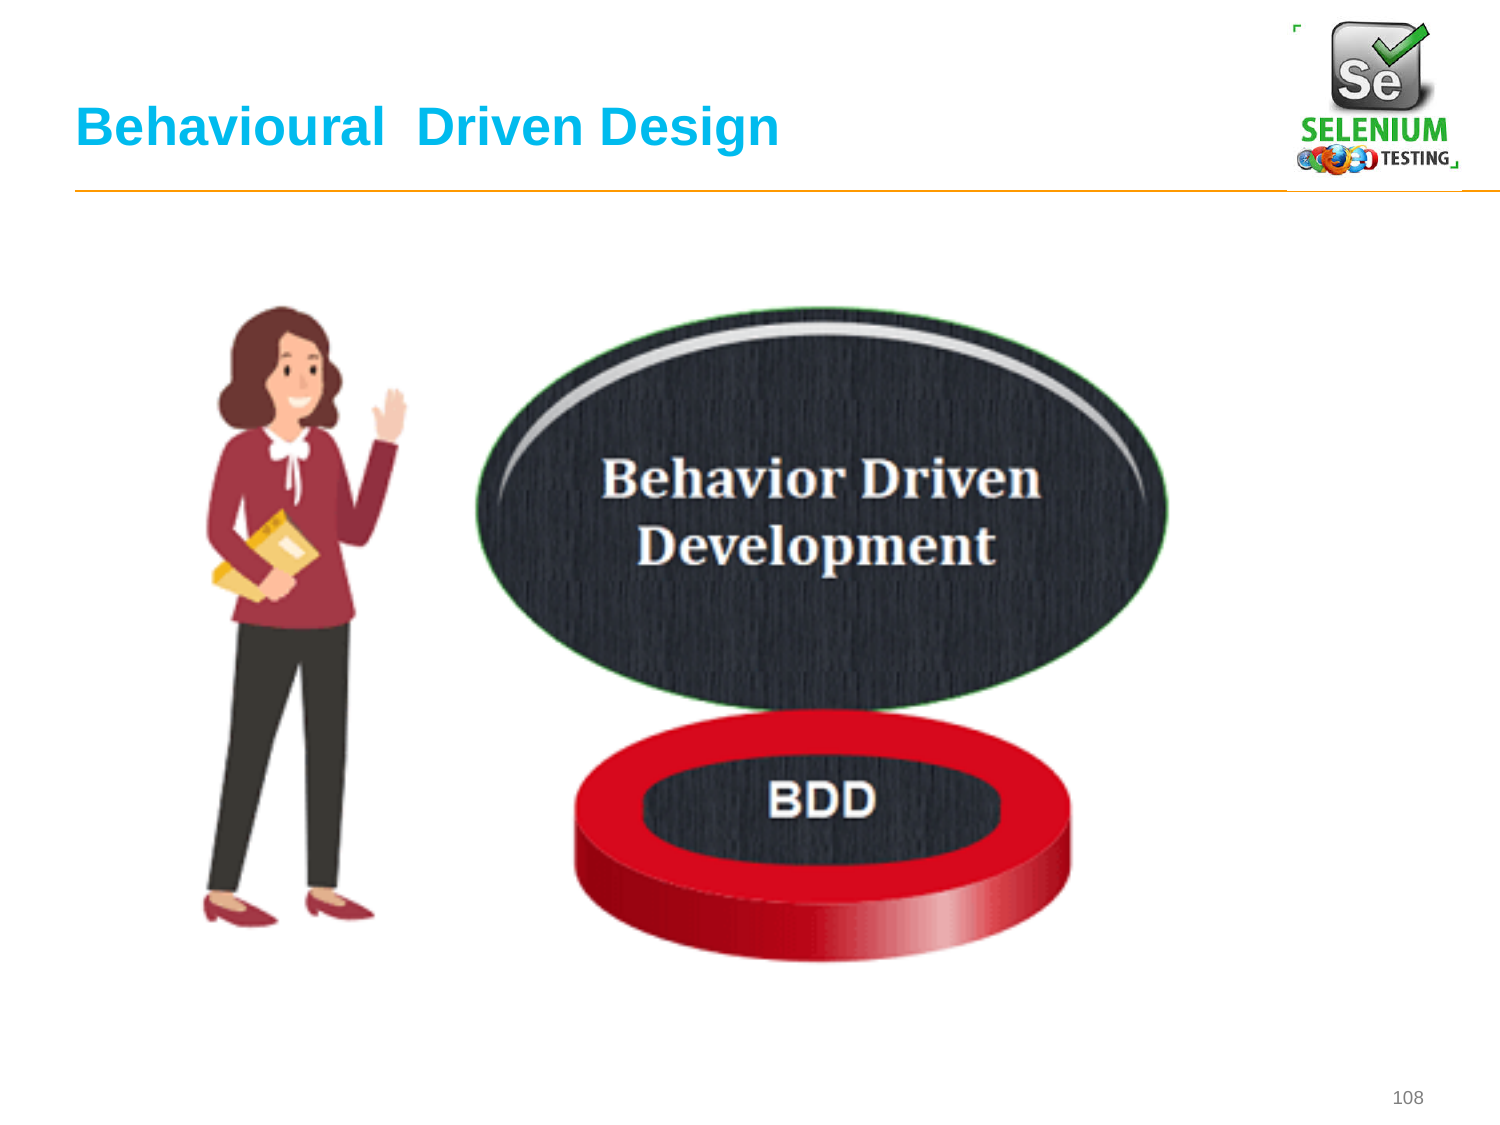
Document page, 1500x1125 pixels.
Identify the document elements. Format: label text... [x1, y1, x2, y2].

picture [162, 262, 1228, 1001]
picture [1287, 16, 1462, 191]
title Behavioural Driven Design [75, 27, 1422, 157]
